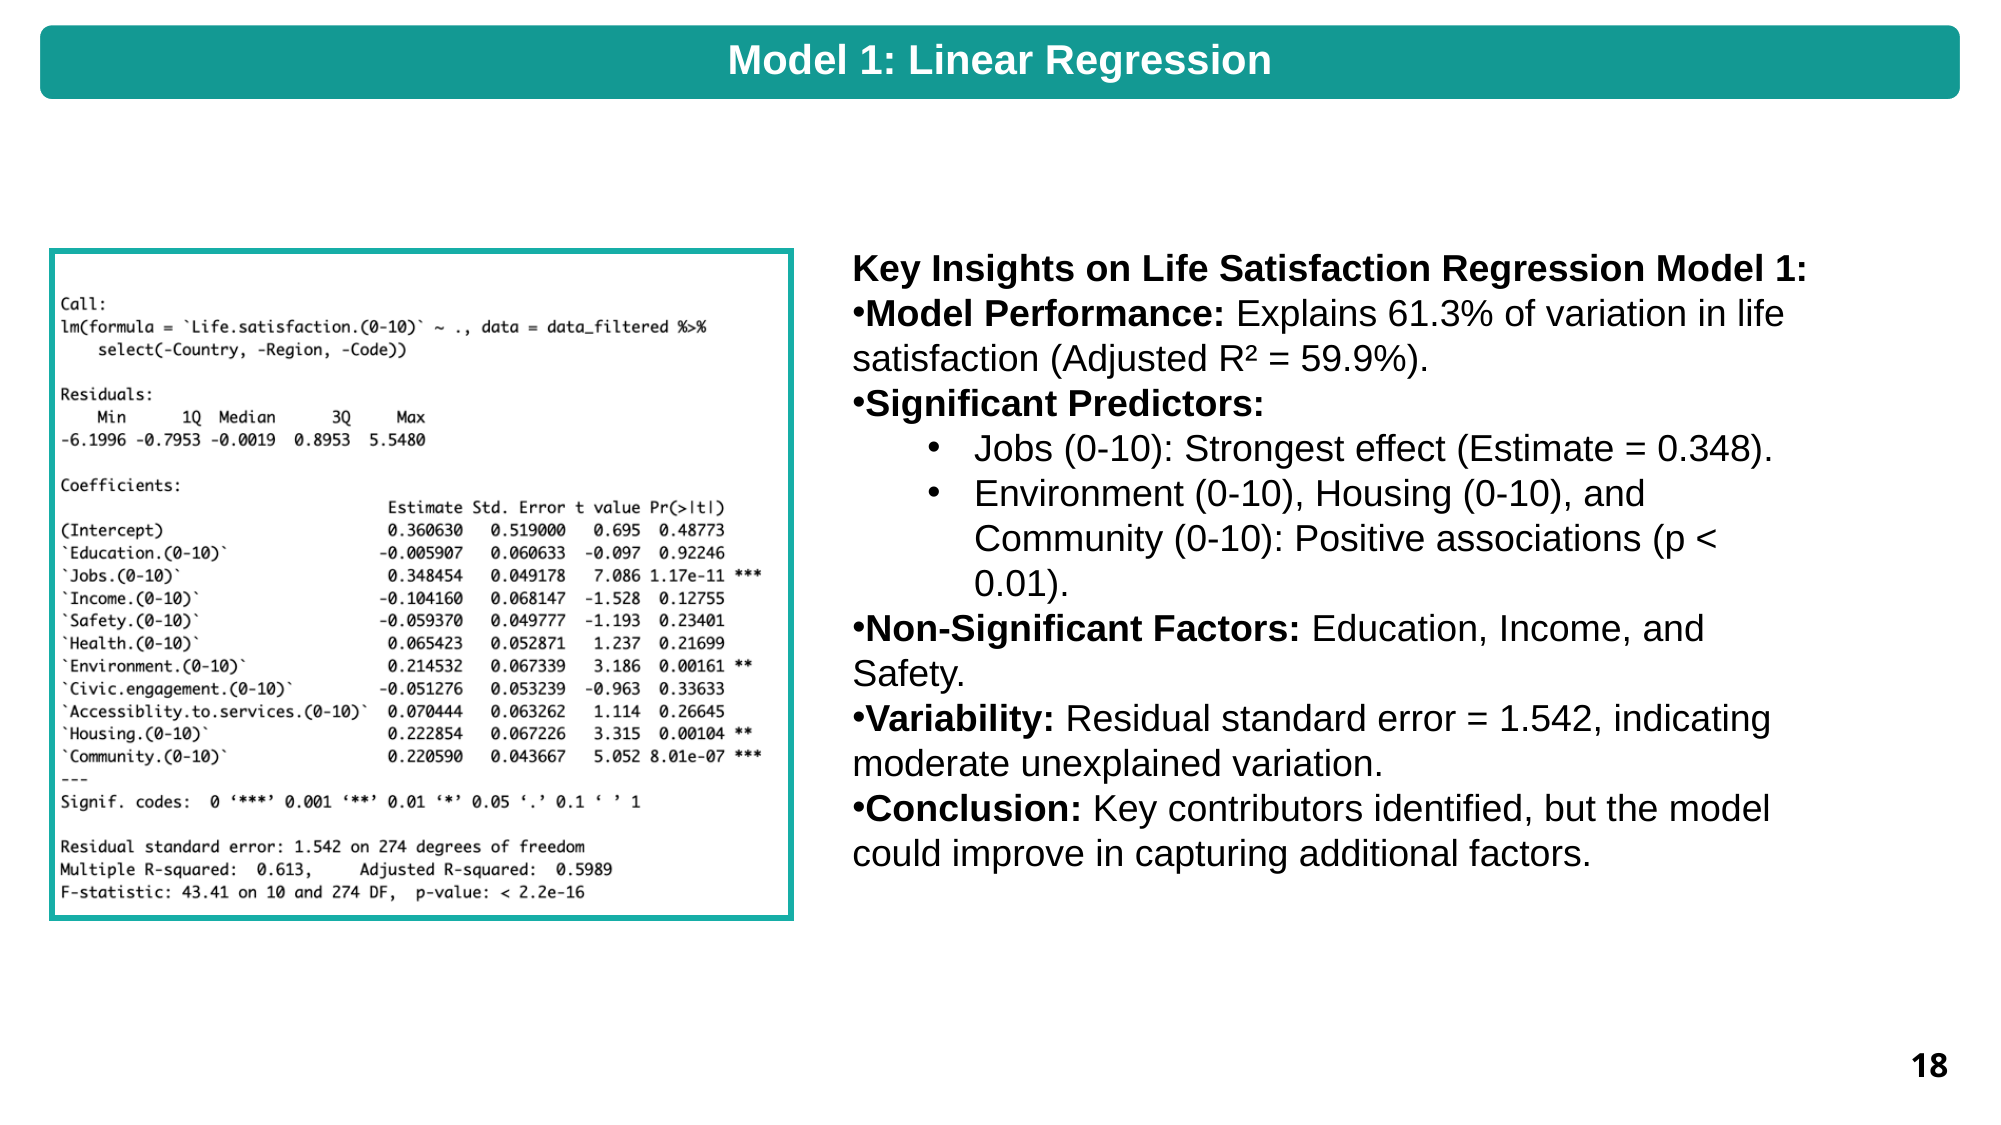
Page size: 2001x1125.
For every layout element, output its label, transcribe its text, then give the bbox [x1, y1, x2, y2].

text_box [39, 24, 1961, 101]
slide_number 18 [1862, 1036, 1964, 1097]
picture [54, 254, 788, 916]
text_box Key Insights on Life Satisfaction Regression Model 1: Model Performance: Explains 61.3% of variation in life satisfaction (Adjusted R² = 59.9%). Significant Predictors: Jobs (0-10): Strongest effect (Estimate = 0.348). Environment (0-10), Housing (0-10), and Community (0-10): Positive associations (p < 0.01). Non-Significant Factors: Education, Income, and Safety. Variability: Residual standard error = 1.542, indicating moderate unexplained variation. Conclusion: Key contributors identified, but the model could improve in capturing additional factors. [837, 236, 1829, 882]
